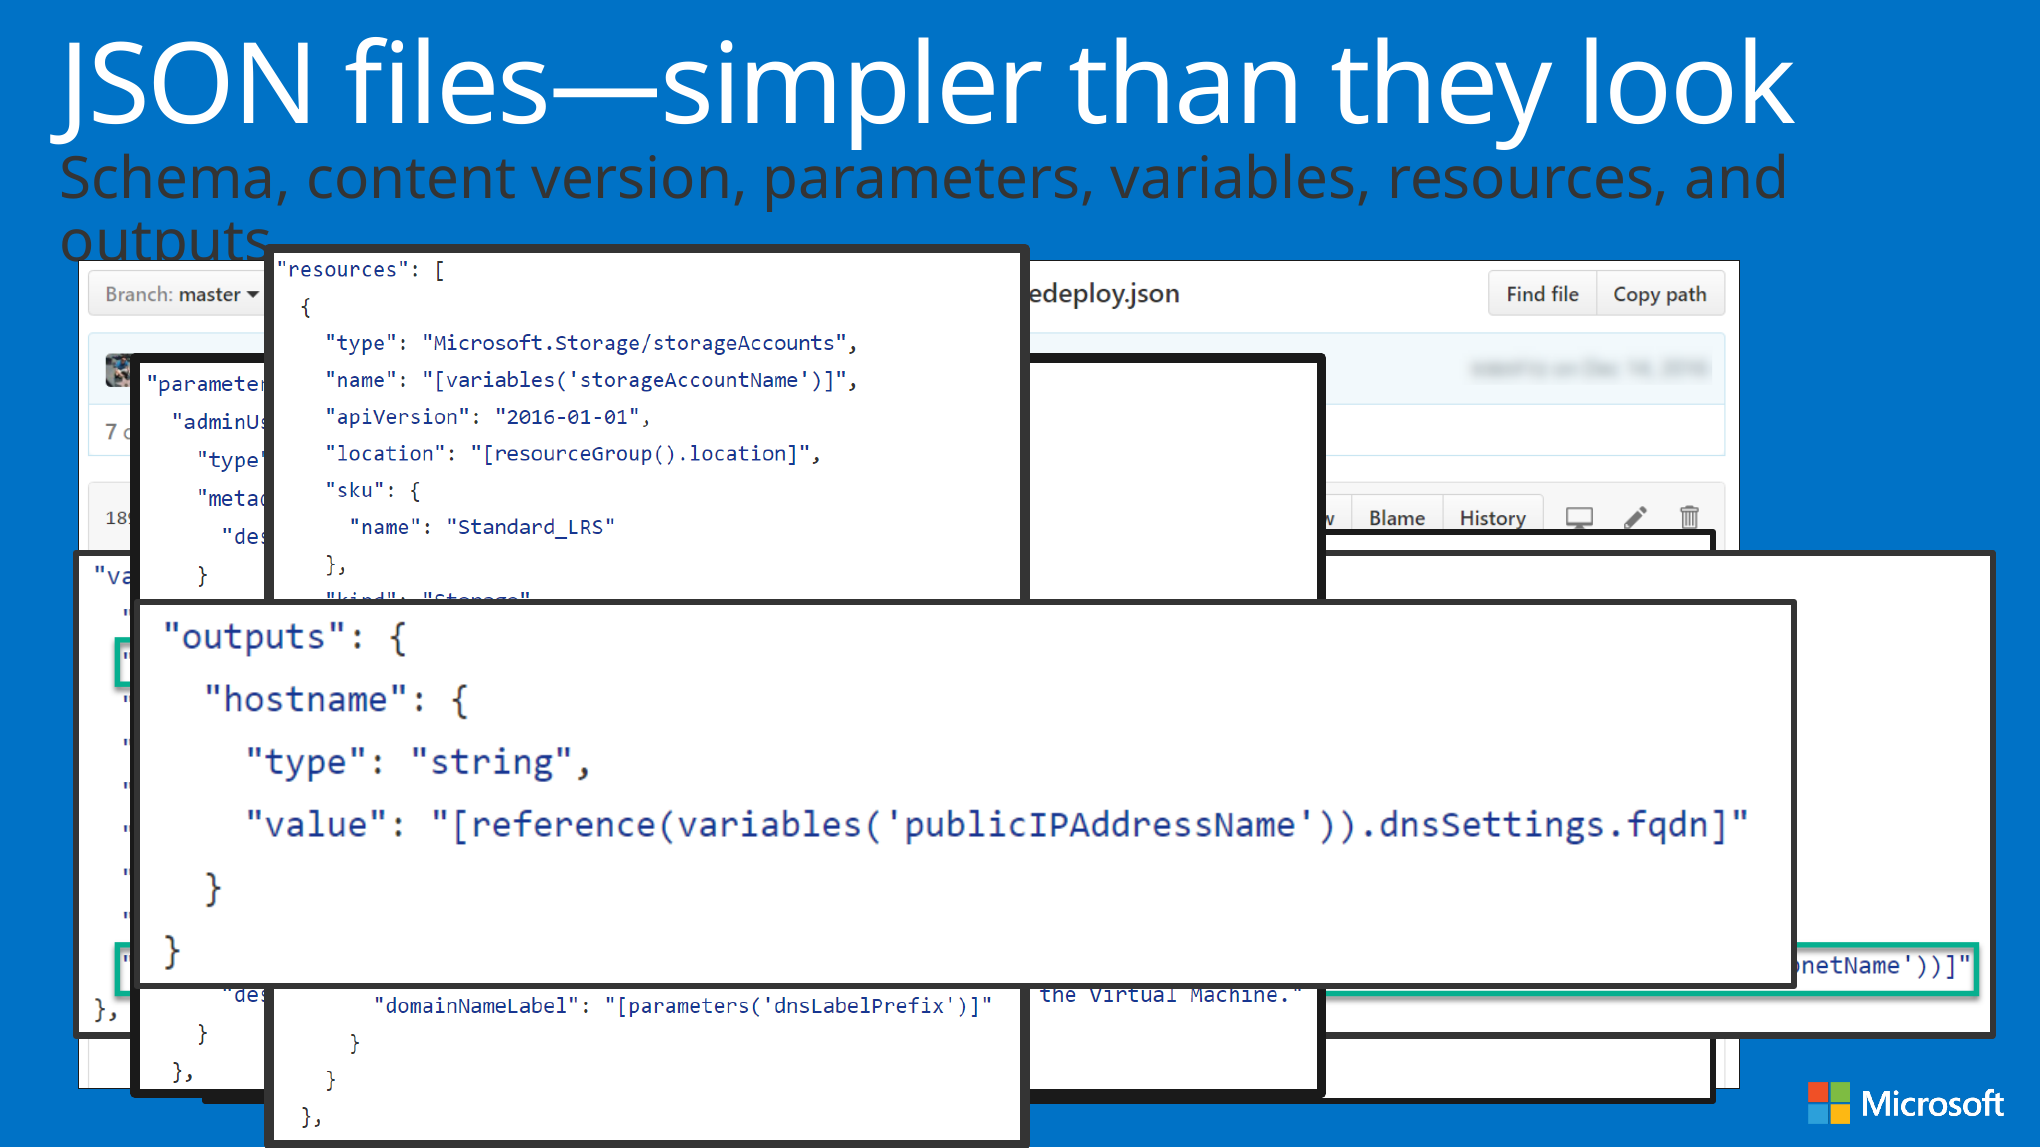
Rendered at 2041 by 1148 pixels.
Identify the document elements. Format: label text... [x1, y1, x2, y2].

picture [1808, 1082, 2004, 1124]
title JSON files—simpler than they look Schema, content version, parameters, variables, resources, and outputs [45, 19, 1973, 173]
picture [78, 253, 1990, 1141]
